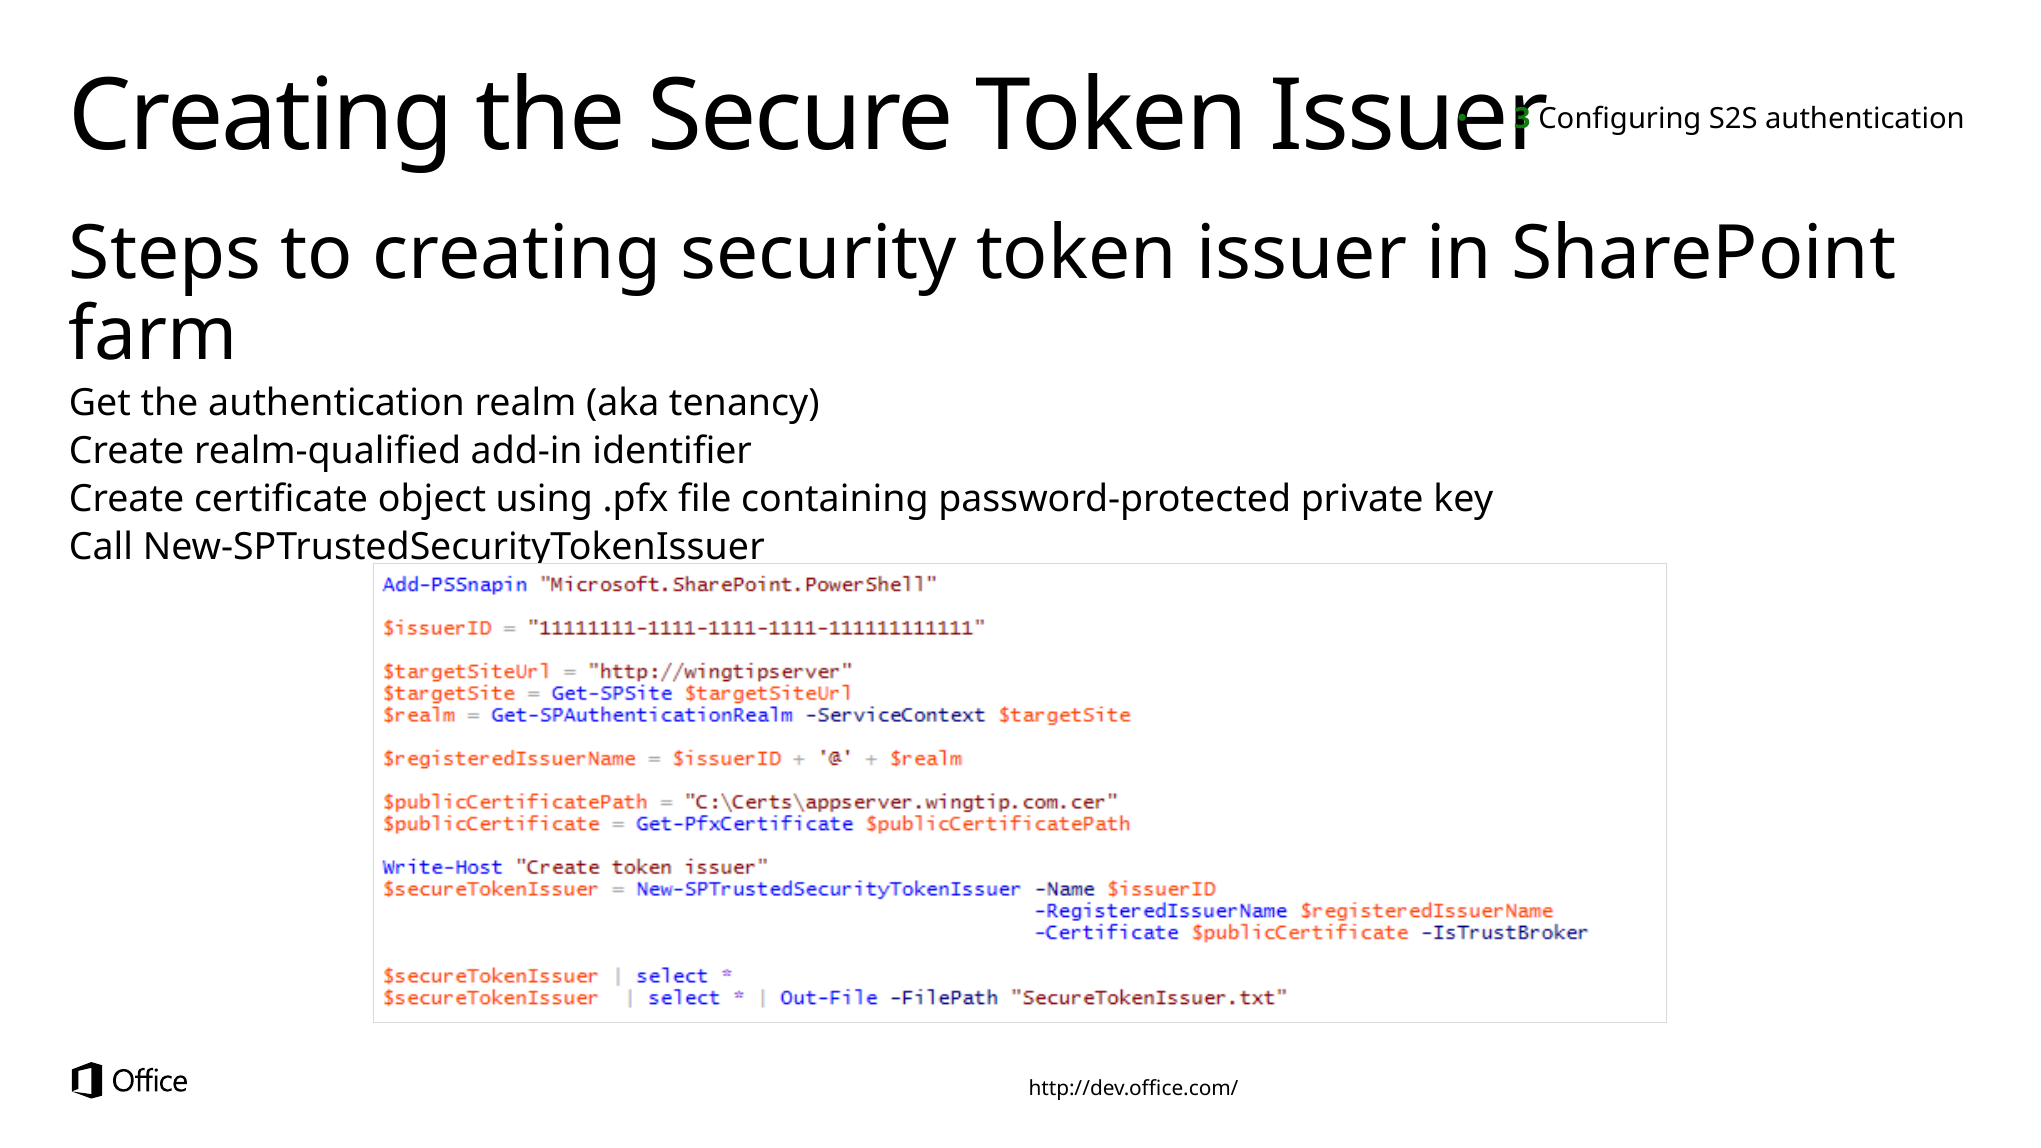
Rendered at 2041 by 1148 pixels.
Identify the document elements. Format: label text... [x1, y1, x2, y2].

list Steps to creating security token issuer in SharePoint farm Get the authentication realm (aka tenancy) Create realm-qualified add-in identifier Create certificate object using .pfx file containing password-protected private key Call New-SPTrustedSecurityTokenIssuer [45, 198, 1996, 517]
title Creating the Secure Token Issuer [45, 48, 1306, 198]
footer 3 Configuring S2S authentication [1306, 48, 1996, 222]
picture [373, 563, 1667, 1023]
